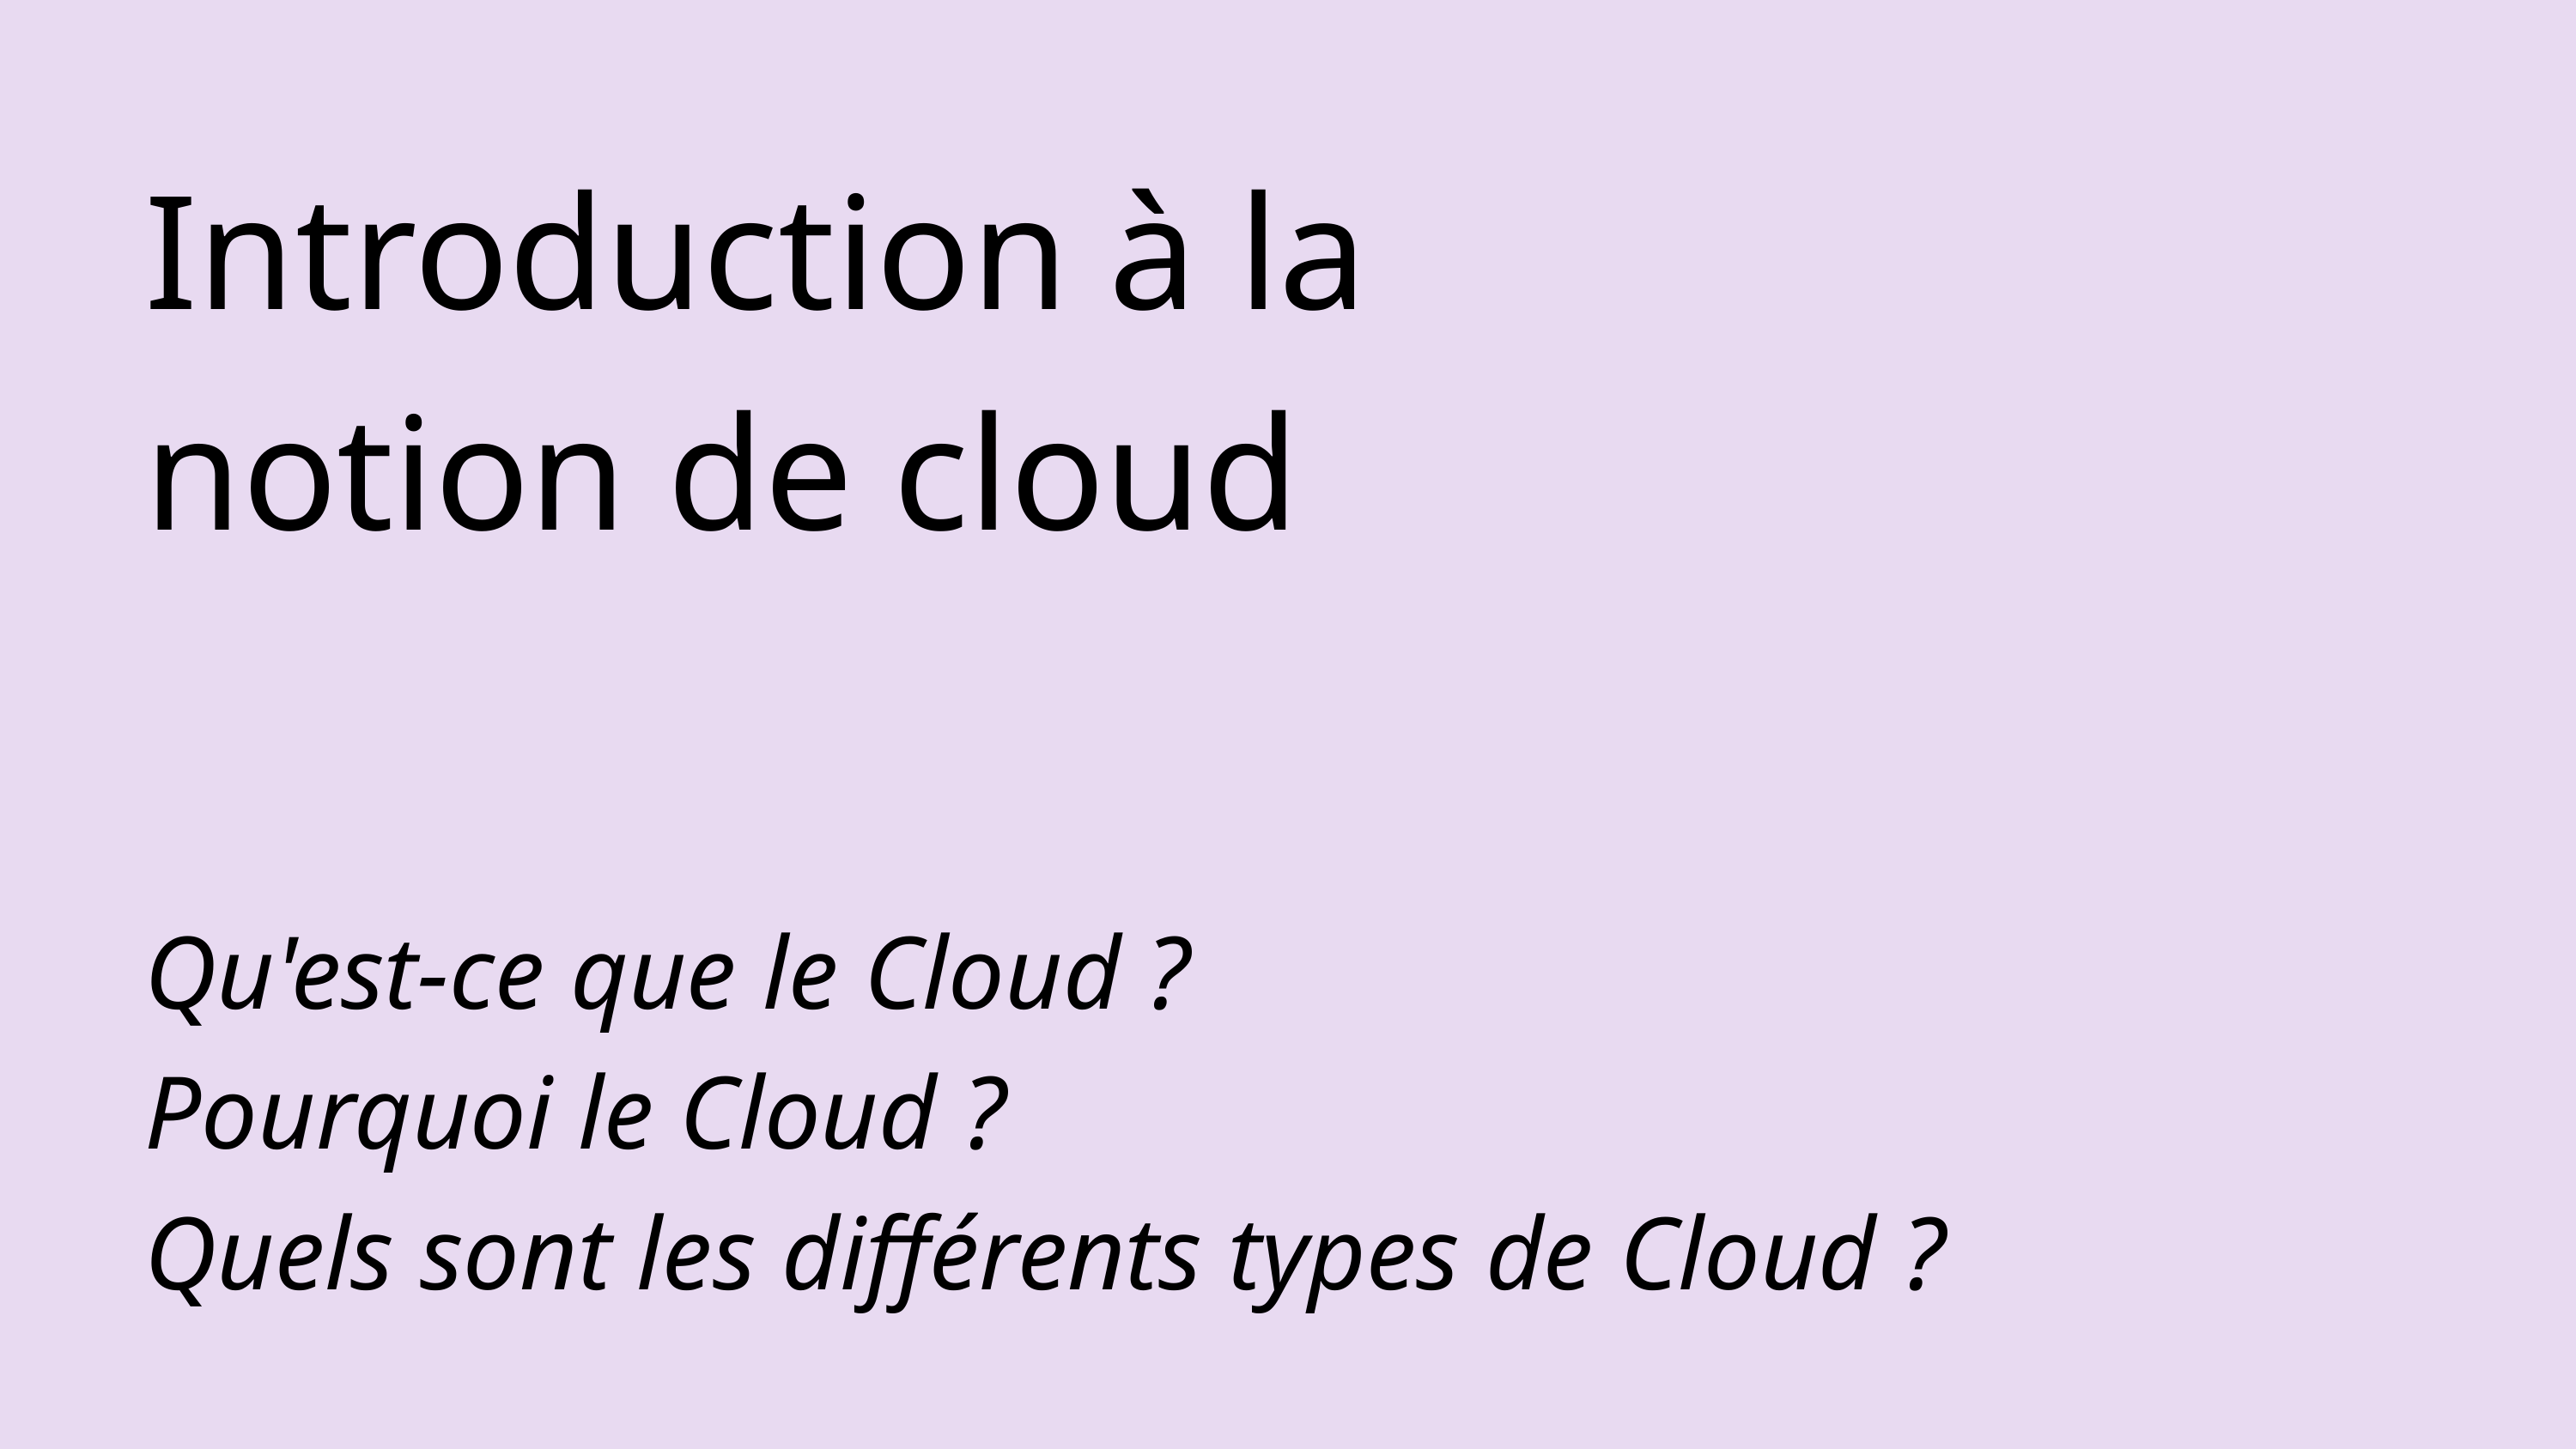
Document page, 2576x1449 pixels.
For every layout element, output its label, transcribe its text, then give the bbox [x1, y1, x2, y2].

text_box Qu'est-ce que le Cloud ? Pourquoi le Cloud ? Quels sont les différents types de Cloud ? [144, 888, 2222, 1310]
text_box Introduction à la notion de cloud [144, 120, 1794, 561]
